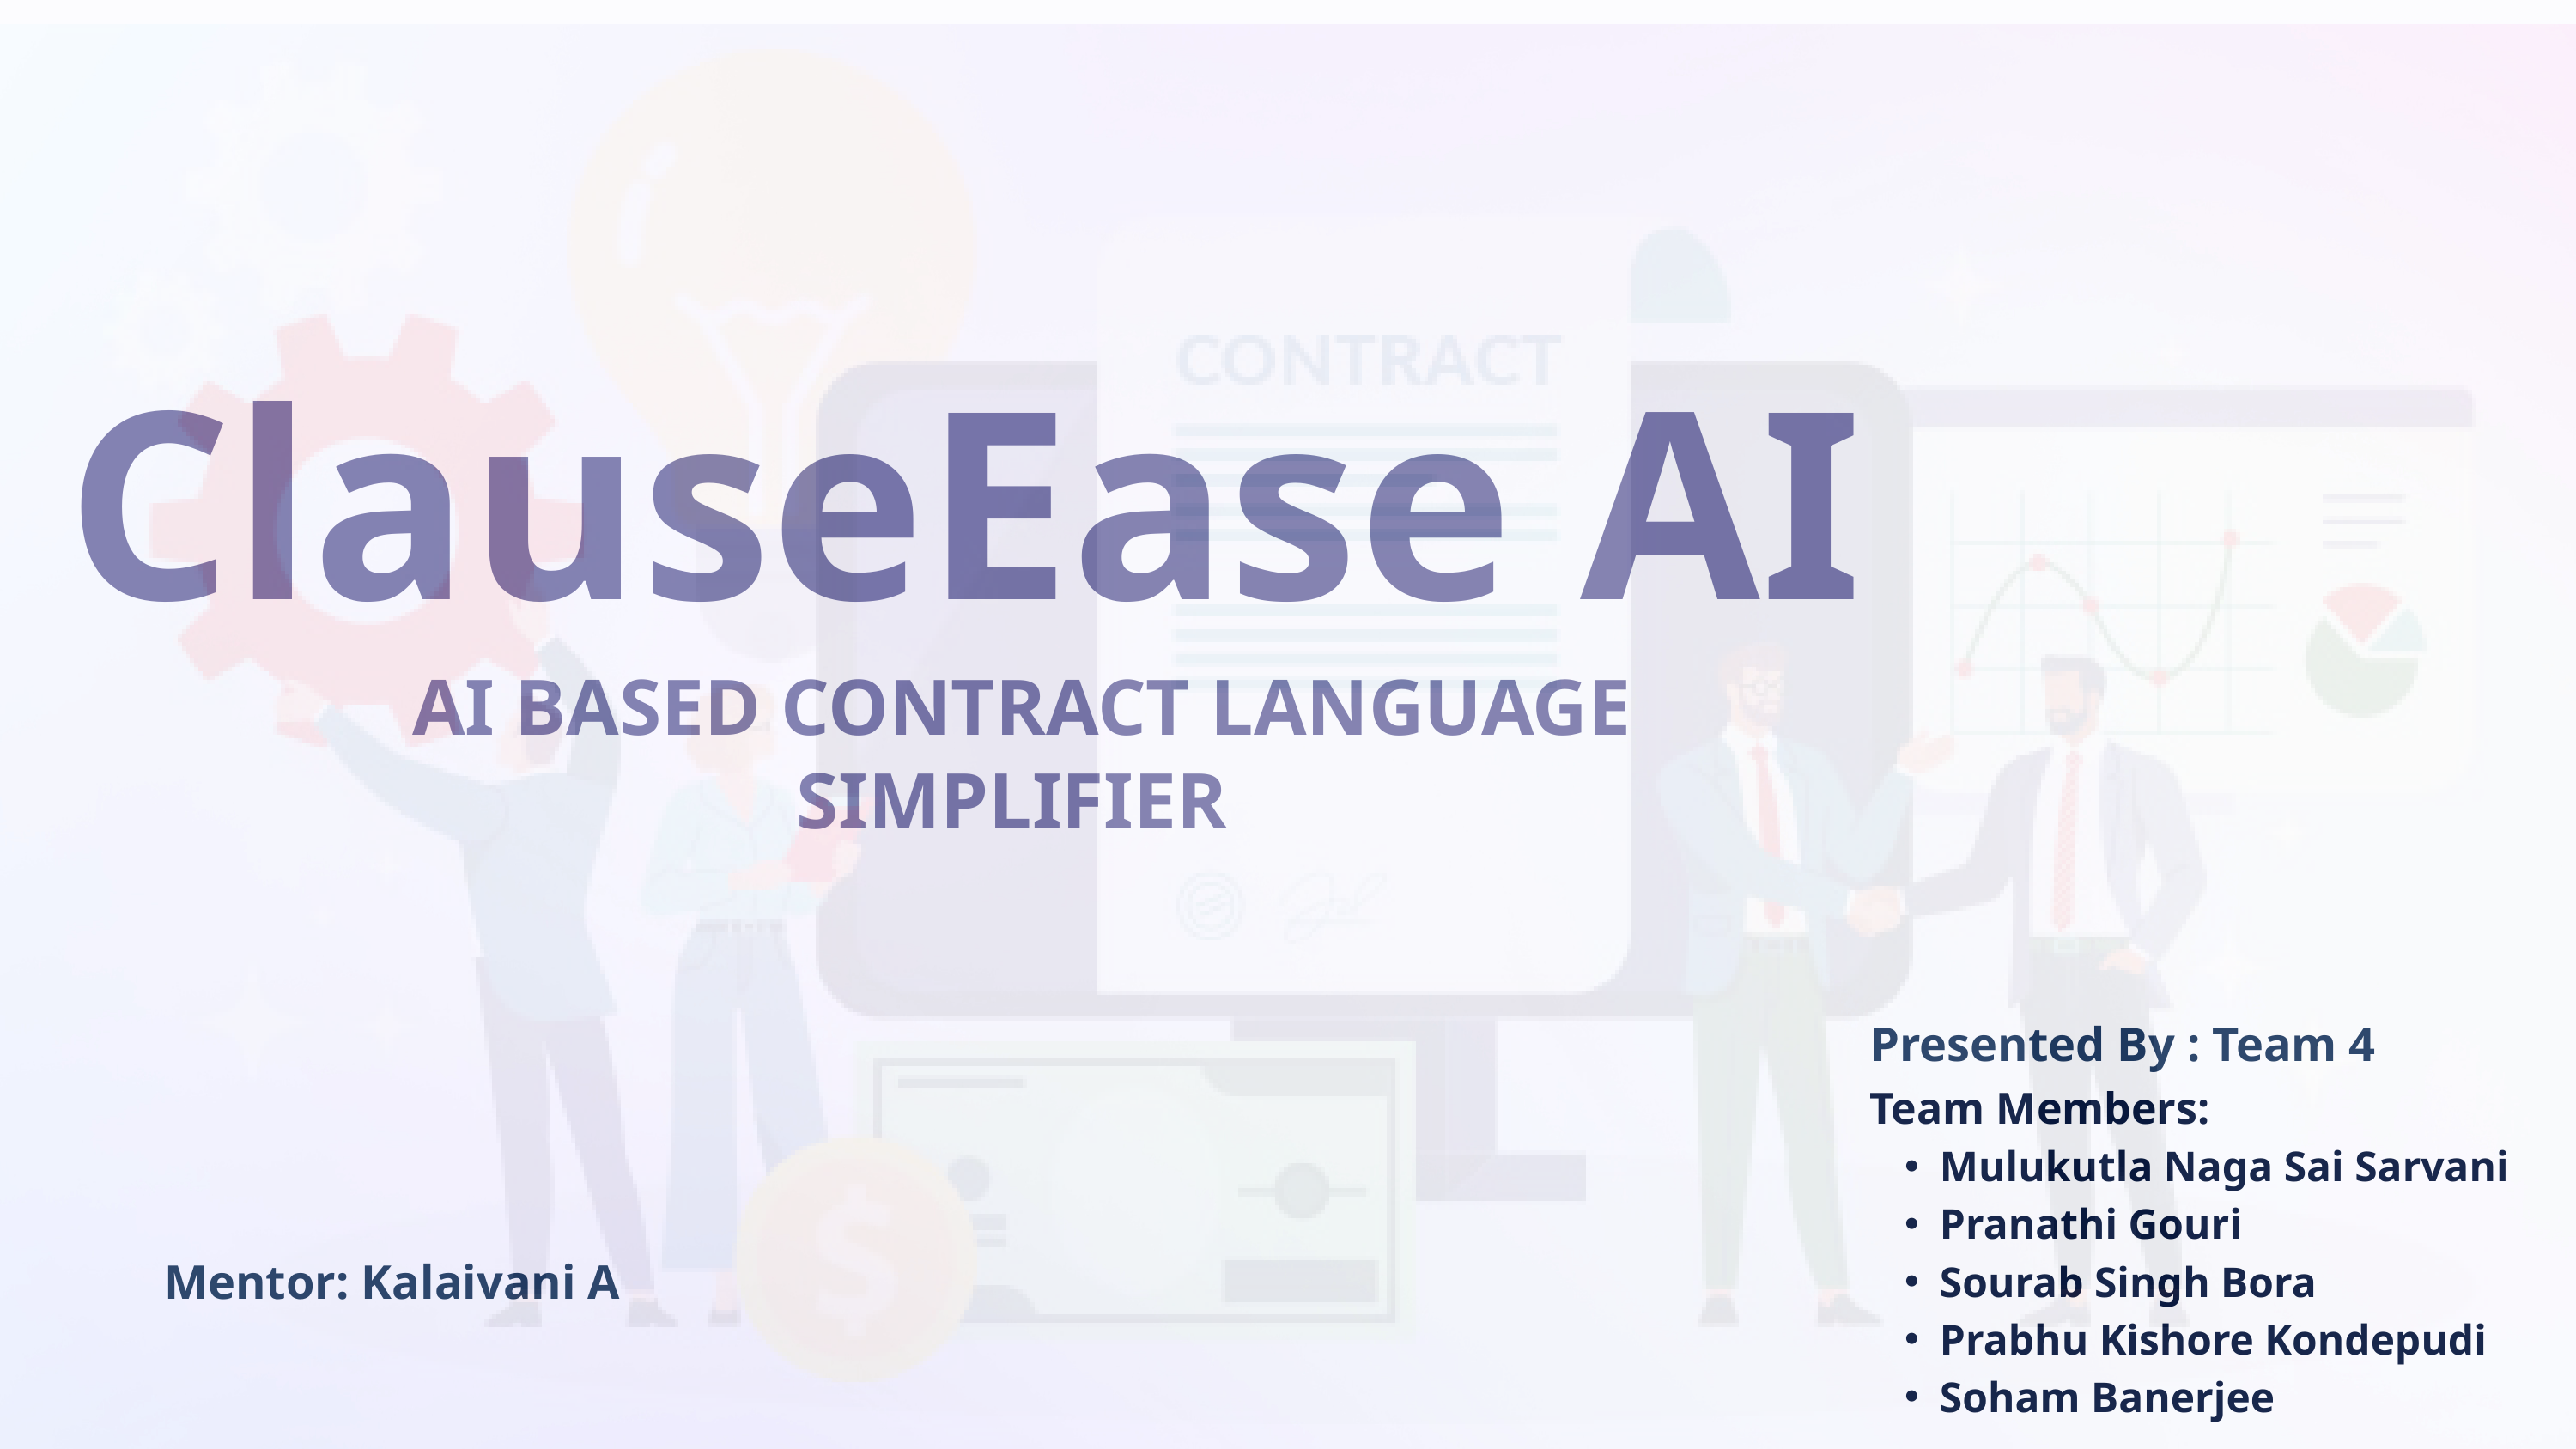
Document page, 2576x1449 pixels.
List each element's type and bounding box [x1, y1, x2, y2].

text_box [0, 0, 2576, 1449]
